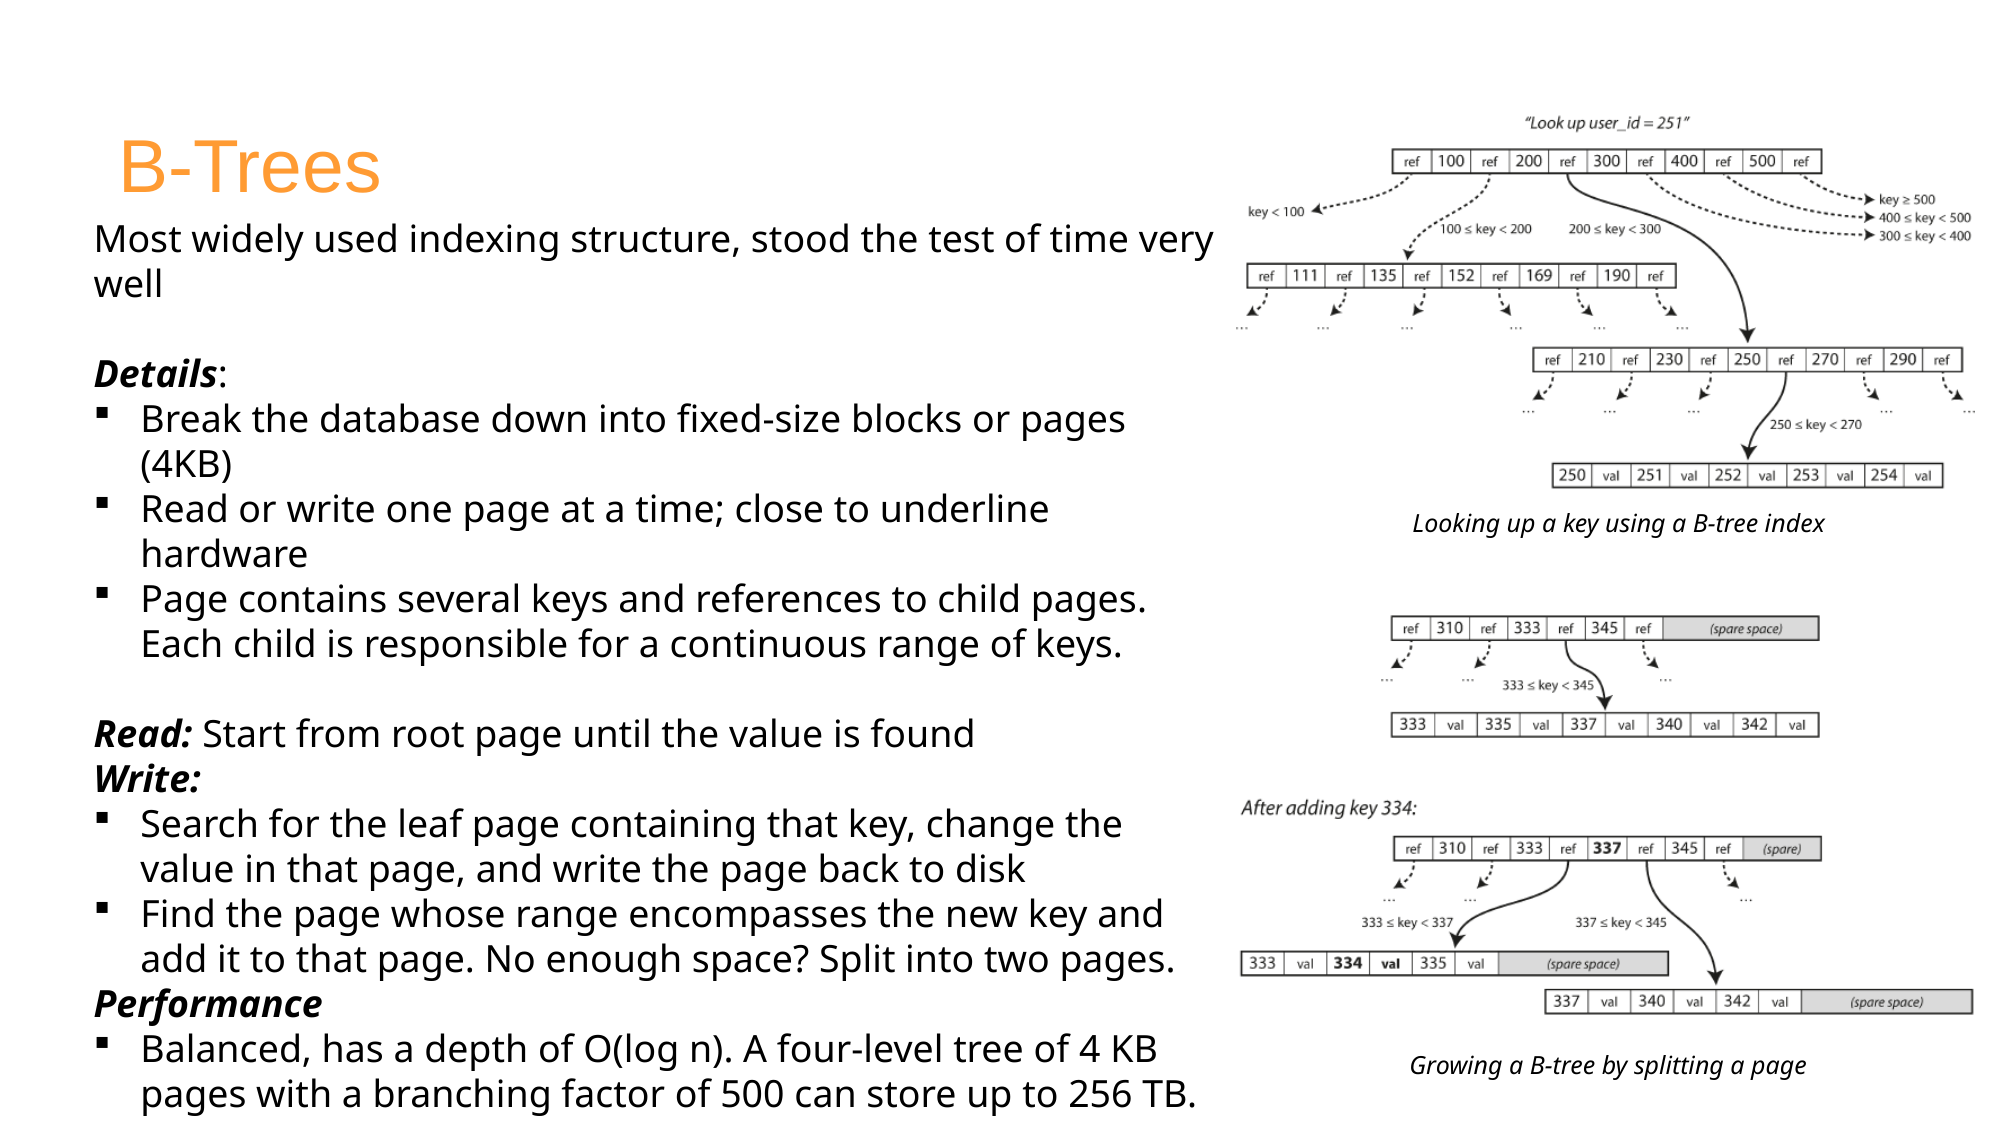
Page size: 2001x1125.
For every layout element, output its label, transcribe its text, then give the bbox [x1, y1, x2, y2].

picture [1233, 94, 1984, 506]
text_box Growing a B-tree by splitting a page [1394, 1042, 1823, 1087]
text_box Looking up a key using a B-tree index [1397, 506, 1841, 545]
text_box Most widely used indexing structure, stood the test of time very well Details: Break the database down into fixed-size blocks or pages (4KB) Read or write one page at a time; close to underline hardware Page contains several keys and references to child pages. Each child is responsible for a continuous range of keys. Read: Start from root page until the value is found Write: Search for the leaf page containing that key, change the value in that page, and write the page back to disk Find the page whose range encompasses the new key and add it to that page. No enough space? Split into two pages. Performance Balanced, has a depth of O(log n). A four-level tree of 4 KB pages with a branching factor of 500 can store up to 256 TB. [78, 207, 1234, 1125]
title B-Trees [103, 59, 1909, 207]
picture [1233, 605, 1984, 1025]
